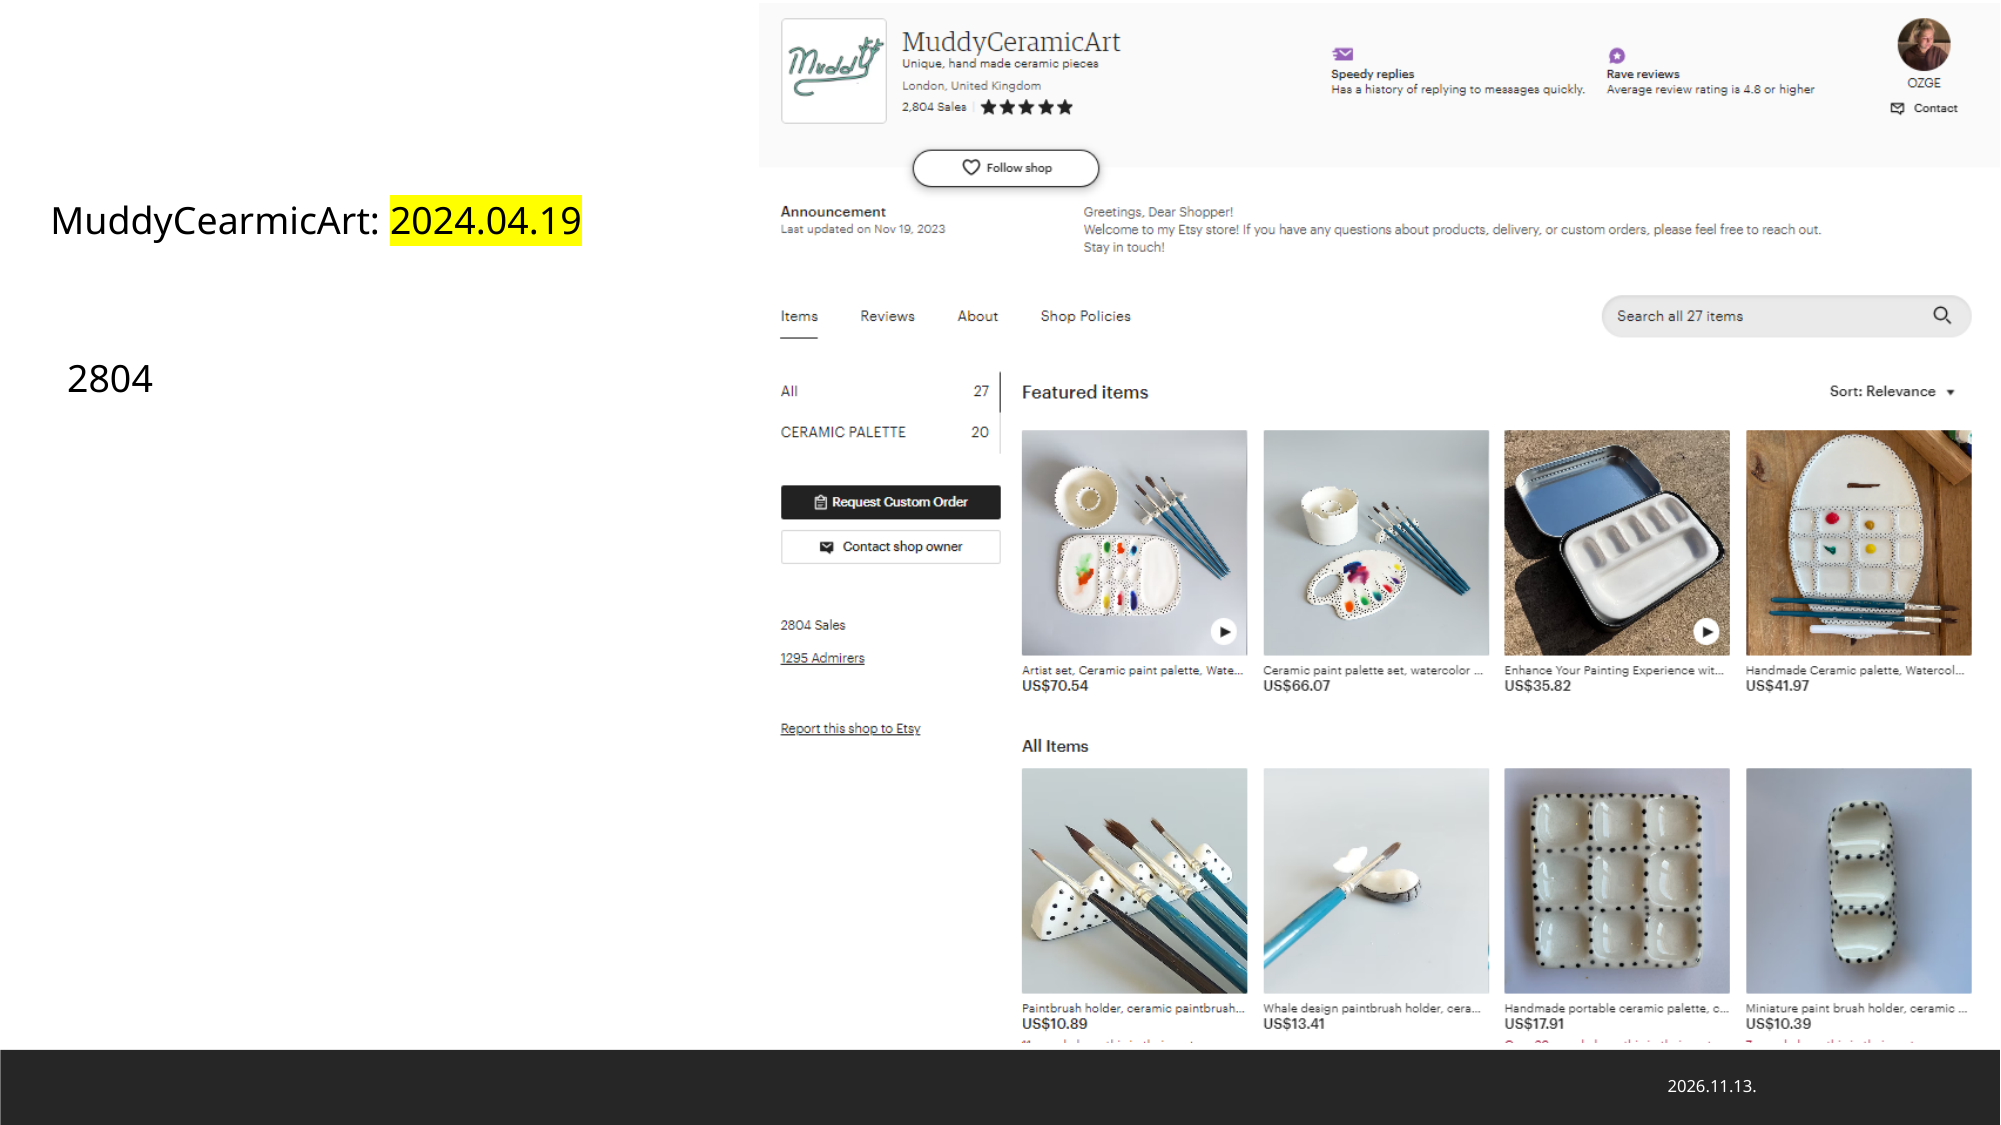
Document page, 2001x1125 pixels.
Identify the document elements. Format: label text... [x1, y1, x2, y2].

text_box MuddyCearmicArt: 2024.04.19 [35, 189, 597, 250]
picture [759, 2, 2000, 1044]
text_box 2804 [52, 348, 168, 408]
slide_number 2024. 05. 03. [1348, 1057, 1773, 1118]
